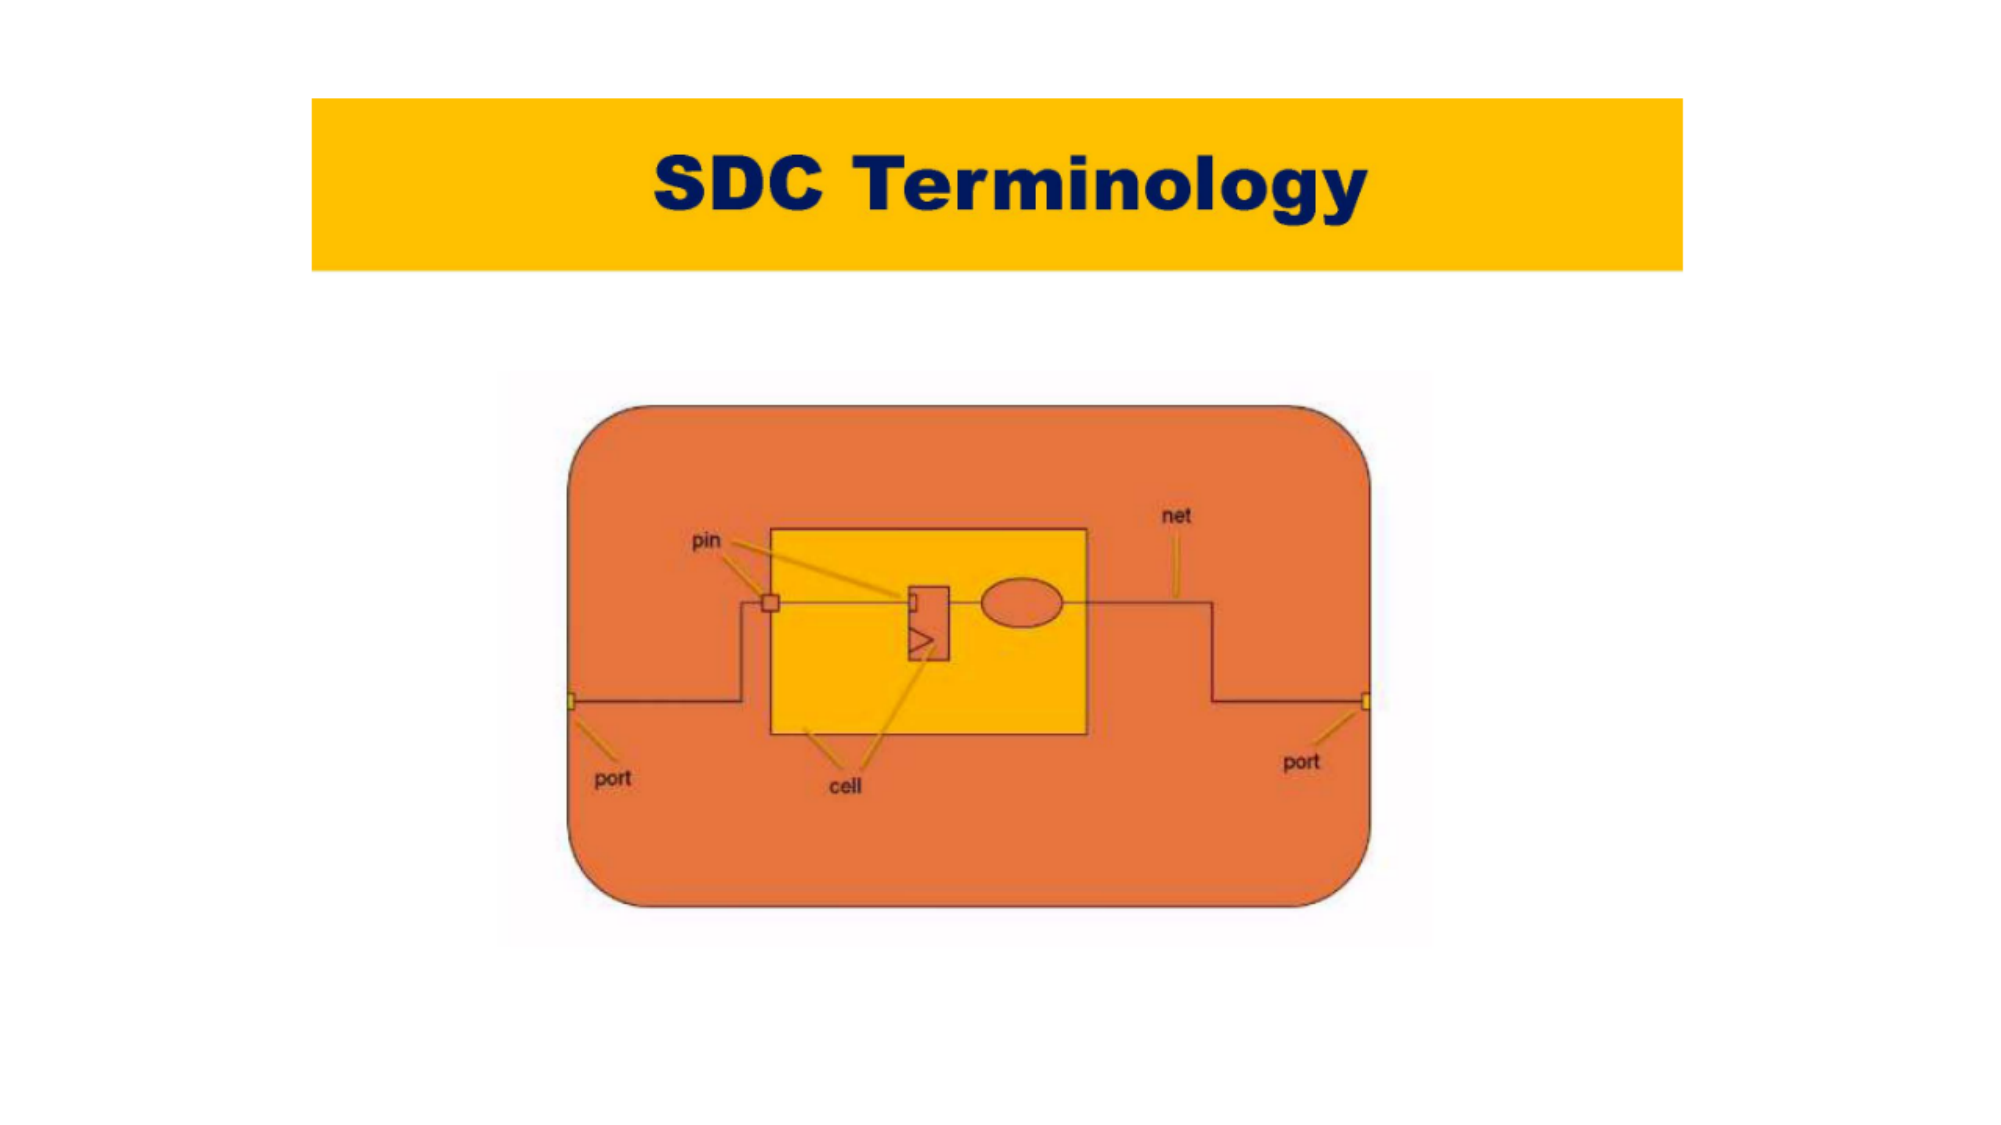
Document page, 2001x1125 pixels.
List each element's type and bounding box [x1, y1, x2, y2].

picture [273, 72, 1727, 1053]
